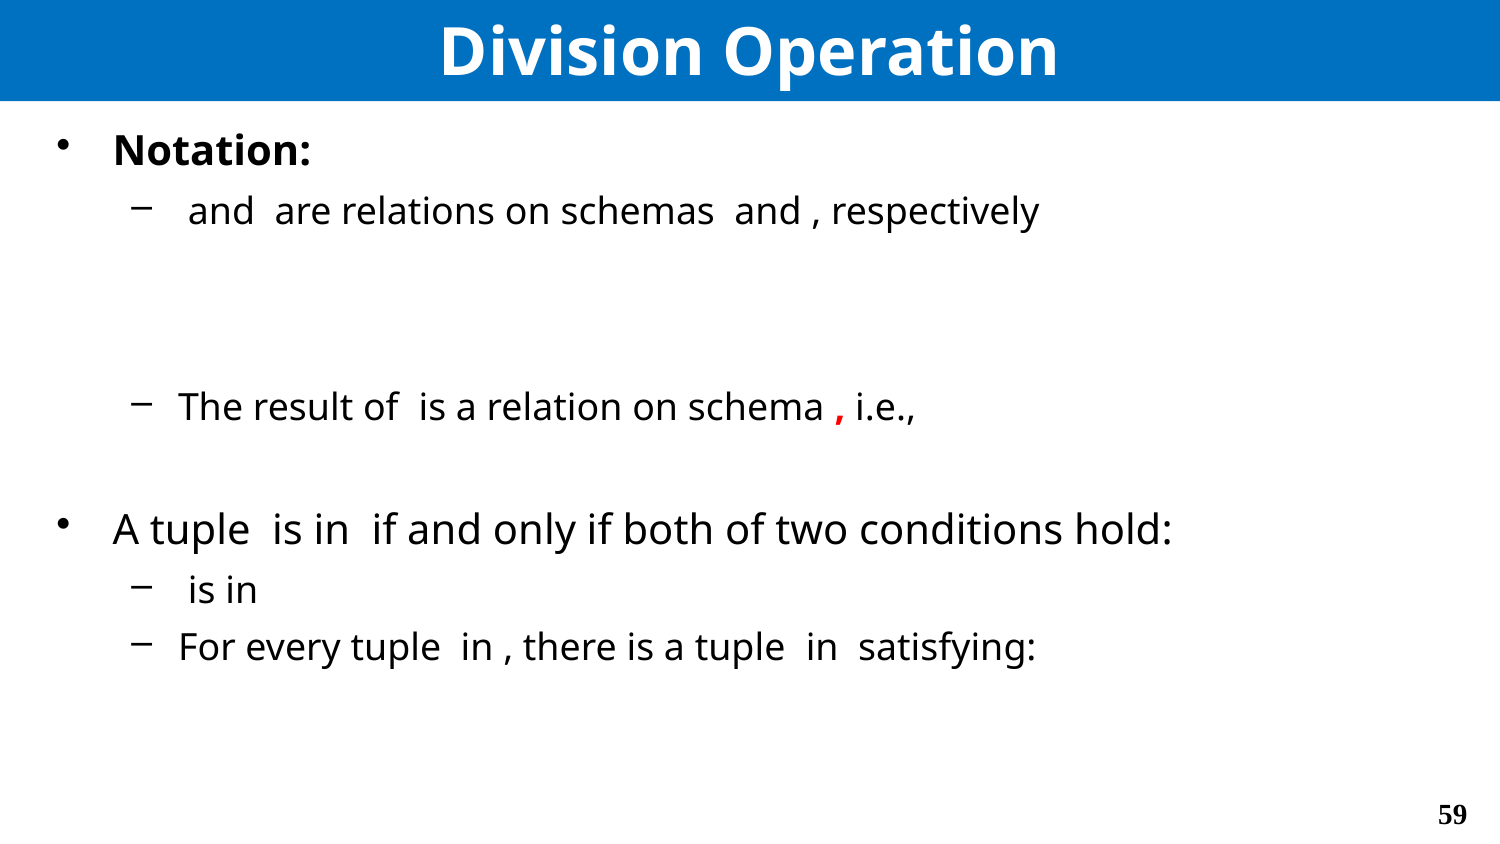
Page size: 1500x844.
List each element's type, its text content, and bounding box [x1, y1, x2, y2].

title Division Operation [0, 0, 1500, 102]
